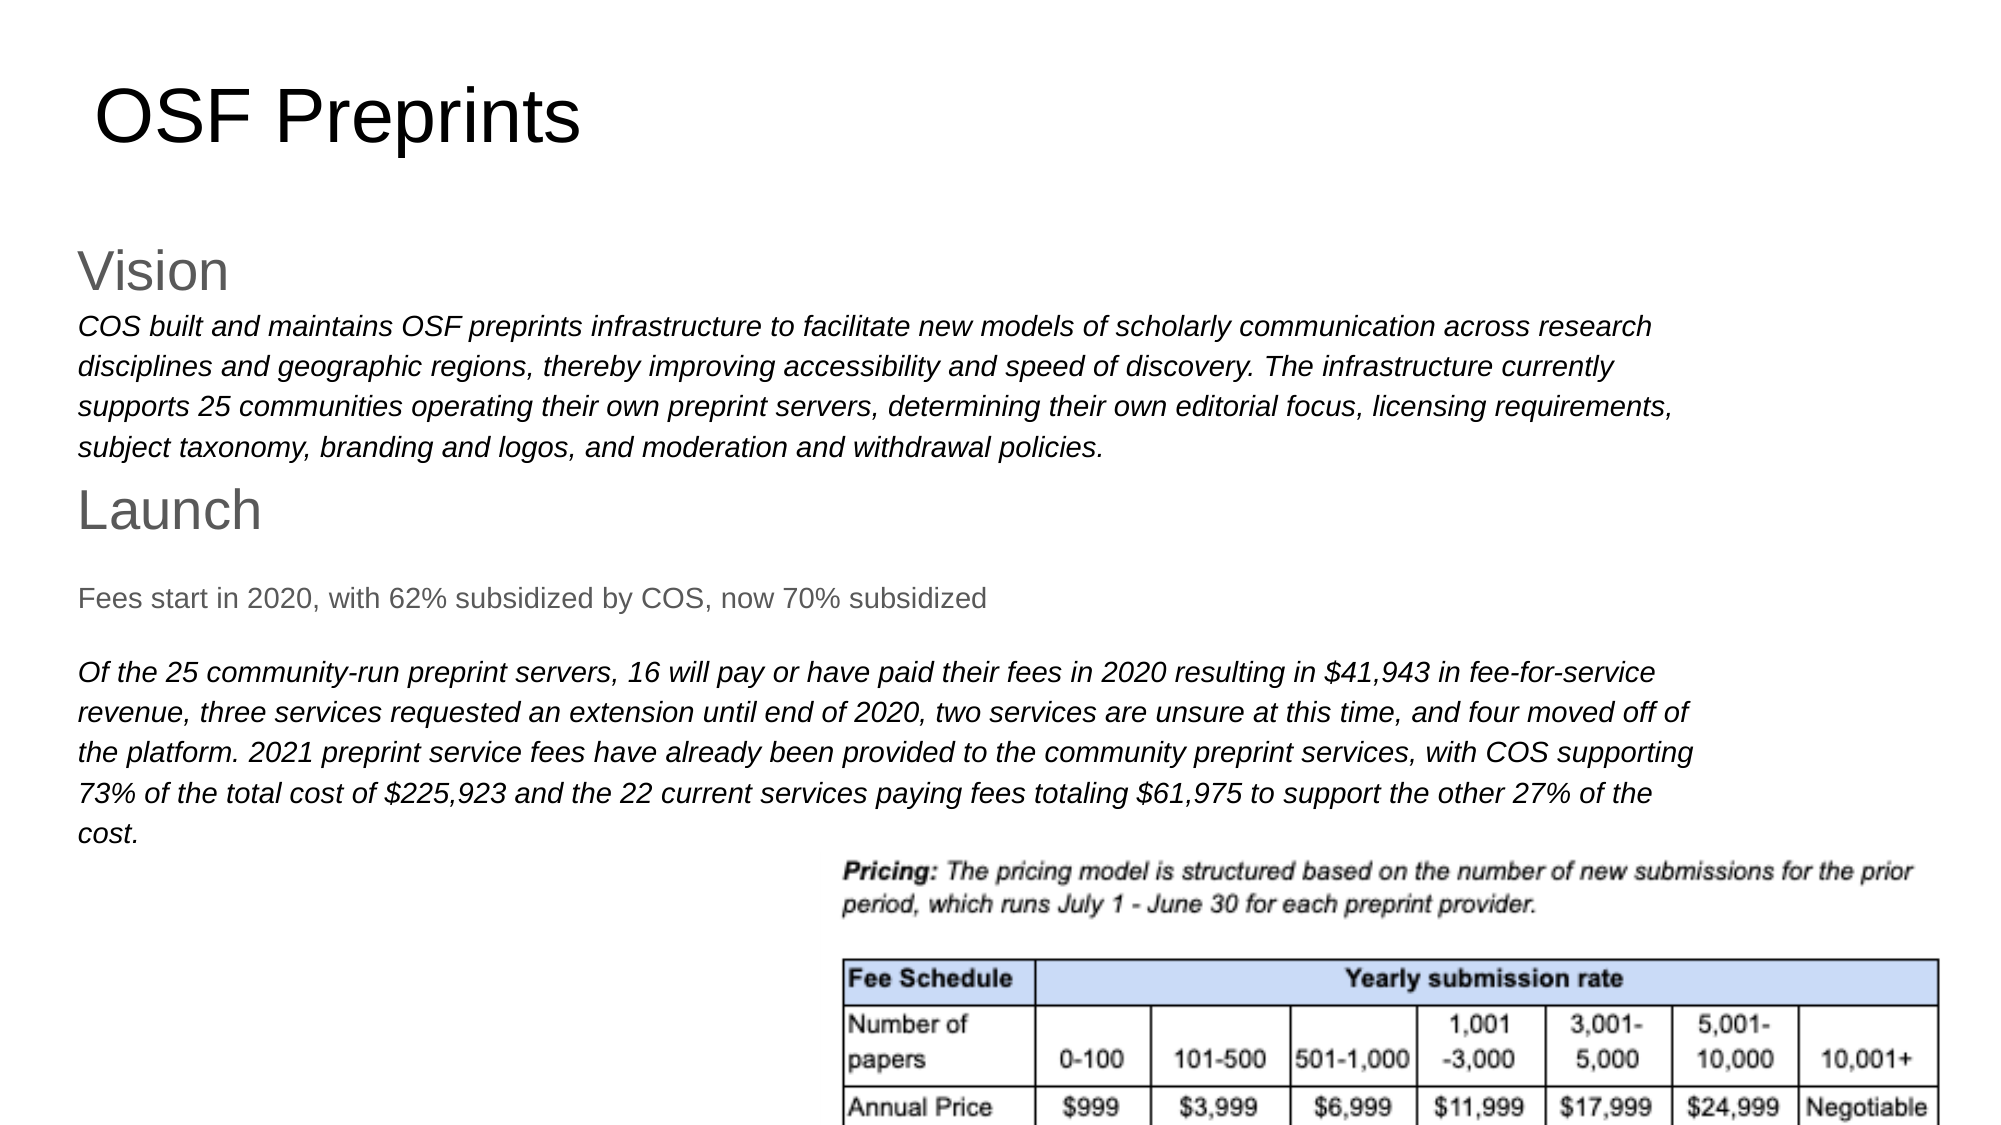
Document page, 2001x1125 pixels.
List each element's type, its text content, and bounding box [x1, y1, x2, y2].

picture [819, 852, 1965, 1125]
list Vision COS built and maintains OSF preprints infrastructure to facilitate new models of scholarly communication across research disciplines and geographic regions, thereby improving accessibility and speed of discovery. The infrastructure currently supports 25 communities operating their own preprint servers, determining their own editorial focus, licensing requirements, subject taxonomy, branding and logos, and moderation and withdrawal policies. Launch Fees start in 2020, with 62% subsidized by COS, now 70% subsidized Of the 25 community-run preprint servers, 16 will pay or have paid their fees in 2020 resulting in $41,943 in fee-for-service revenue, three services requested an extension until end of 2020, two services are unsure at this time, and four moved off of the platform. 2021 preprint service fees have already been provided to the community preprint services, with COS supporting 73% of the total cost of $225,923 and the 22 current services paying fees totaling $61,975 to support the other 27% of the cost. [57, 204, 1741, 986]
title OSF Preprints [74, 45, 2000, 213]
